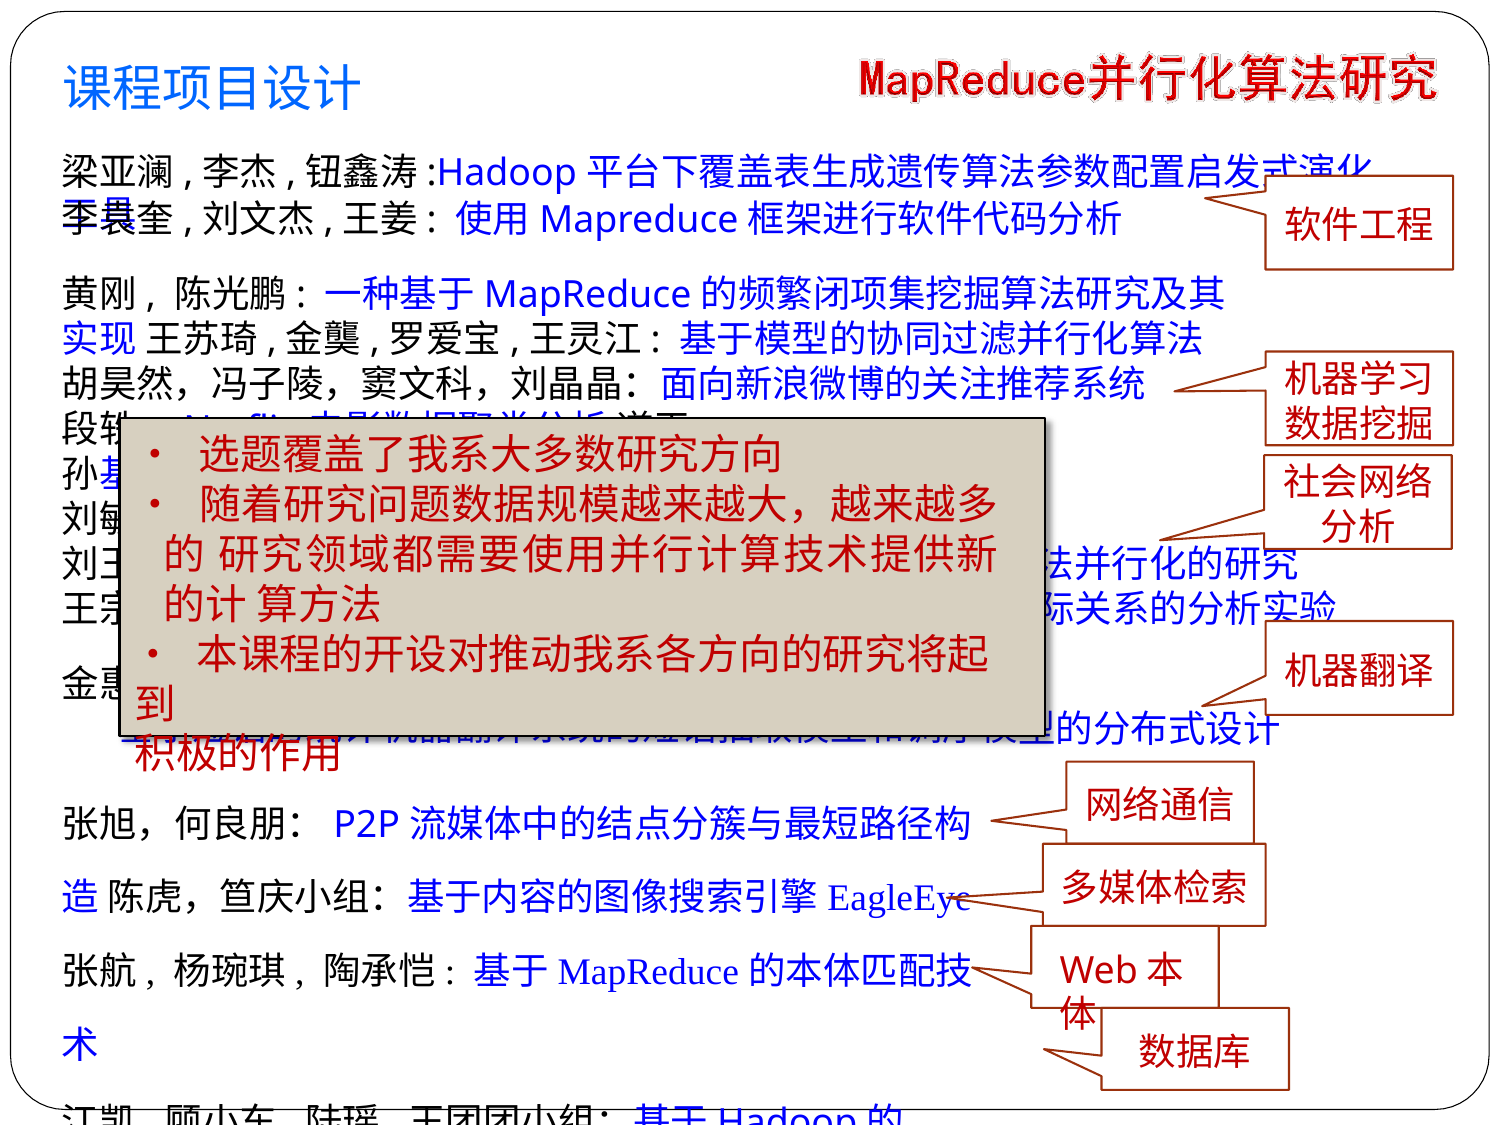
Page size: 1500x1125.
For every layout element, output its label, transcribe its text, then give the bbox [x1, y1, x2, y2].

text_box [119, 418, 1046, 737]
text_box Web本体 [1057, 945, 1193, 1036]
text_box [1160, 455, 1318, 549]
text_box [1205, 175, 1454, 270]
text_box [991, 761, 1254, 843]
text_box 分析 [1318, 503, 1398, 549]
text_box [106, 409, 1036, 765]
text_box 机器翻译 [1282, 646, 1437, 692]
text_box 轶：Netflix电影数据聚类分析 道平：基于MapReduce 的数据关联分析 敏, 刘振兴, 鲁林: NBA球员数据分析工具 正,朱小虎,王俊,金杰: 基于MapReduce对社会网络分析算 尧,苏宗轩,张林,陈运海小组：利用MapReduce对小百合人 惠益,刘友强,刘长辉: 基于短语的统计机器翻译系统的短语抽取模型和调序模 [99, 404, 1046, 748]
text_box 课程项目设计 [60, 59, 365, 117]
text_box 梁亚澜,李杰,钮鑫涛:Hadoop平台下覆盖表生成遗传算法参数配置启发式演化工具 [59, 149, 1396, 194]
text_box [972, 925, 1219, 1008]
text_box 法并行化的研究 [1060, 539, 1302, 584]
text_box [1036, 412, 1060, 751]
text_box [858, 25, 1500, 145]
text_box [1174, 351, 1454, 446]
text_box 际关系的分析实验 [1060, 584, 1340, 630]
text_box 多媒体检索 [1058, 863, 1251, 909]
text_box 网络通信 [1083, 781, 1238, 827]
text_box [1202, 621, 1454, 715]
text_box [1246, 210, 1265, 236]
text_box 型的分布式设计 [1060, 704, 1283, 750]
text_box 数据库 [1136, 1027, 1254, 1073]
text_box [946, 843, 1266, 926]
text_box 张旭，何良朋：P2P流媒体中的结点分簇与最短路径构造 陈虎，笪庆小组：基于内容的图像搜索引擎EagleEye 张航, 杨琬琪, 陶承恺: 基于MapReduce的本体匹配技术 江凯,顾小东,陆瑶,王团团小组：基于Hadoop的SQL查询工具 [59, 770, 1039, 1125]
text_box 李袁奎,刘文杰,王姜: 使用Mapreduce框架进行软件代码分析 黄刚, 陈光鹏: 一种基于MapReduce的频繁闭项集挖掘算法研究及其实现 王苏琦,金龑,罗爱宝,王灵江: 基于模型的协同过滤并行化算法 胡昊然，冯子陵，窦文科，刘晶晶：面向新浪微博的关注推荐系统 [59, 194, 1246, 405]
text_box 段 孙 刘 刘 王 金 [59, 404, 99, 705]
text_box 软件工程 [1282, 201, 1437, 247]
text_box 机器学习 数据挖掘 社会网络 [1281, 354, 1437, 504]
text_box [1398, 455, 1452, 549]
text_box • 选题覆盖了我系大多数研究方向 • 随着研究问题数据规模越来越大，越来越多的 研究领域都需要使用并行计算技术提供新的计 算方法 • 本课程的开设对推动我系各方向的研究将起到 积极的作用 [132, 427, 1000, 778]
text_box [1043, 1007, 1289, 1090]
